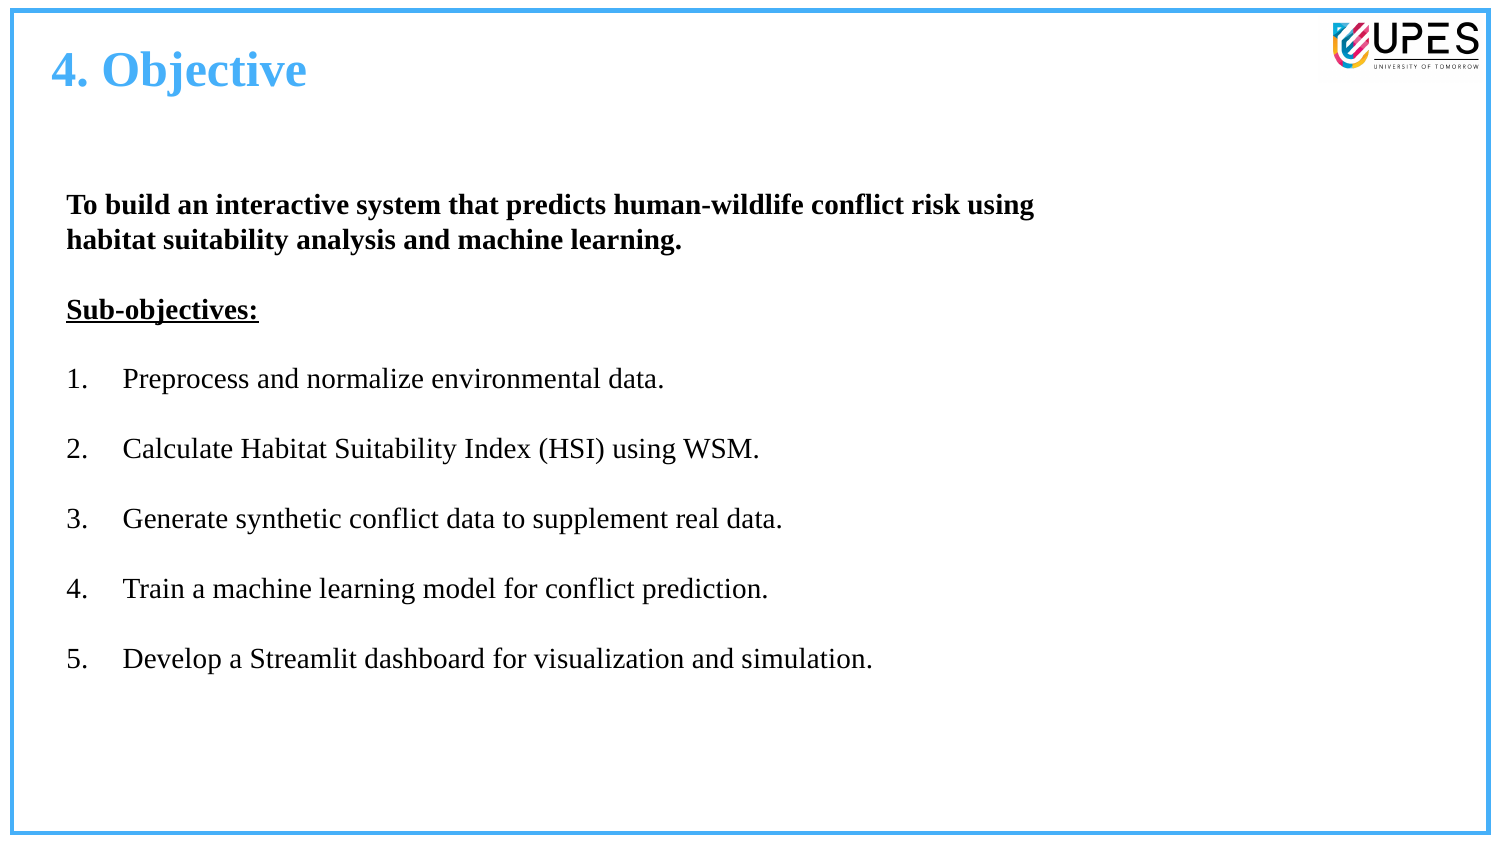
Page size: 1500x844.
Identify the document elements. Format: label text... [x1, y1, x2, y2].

text_box 4. Objective [40, 30, 967, 102]
picture [1318, 15, 1483, 83]
text_box To build an interactive system that predicts human-wildlife conflict risk using habitat suitability analysis and machine learning. Sub-objectives: Preprocess and normalize environmental data. Calculate Habitat Suitability Index (HSI) using WSM. Generate synthetic conflict data to supplement real data. Train a machine learning model for conflict prediction. Develop a Streamlit dashboard for visualization and simulation. [51, 135, 1500, 760]
